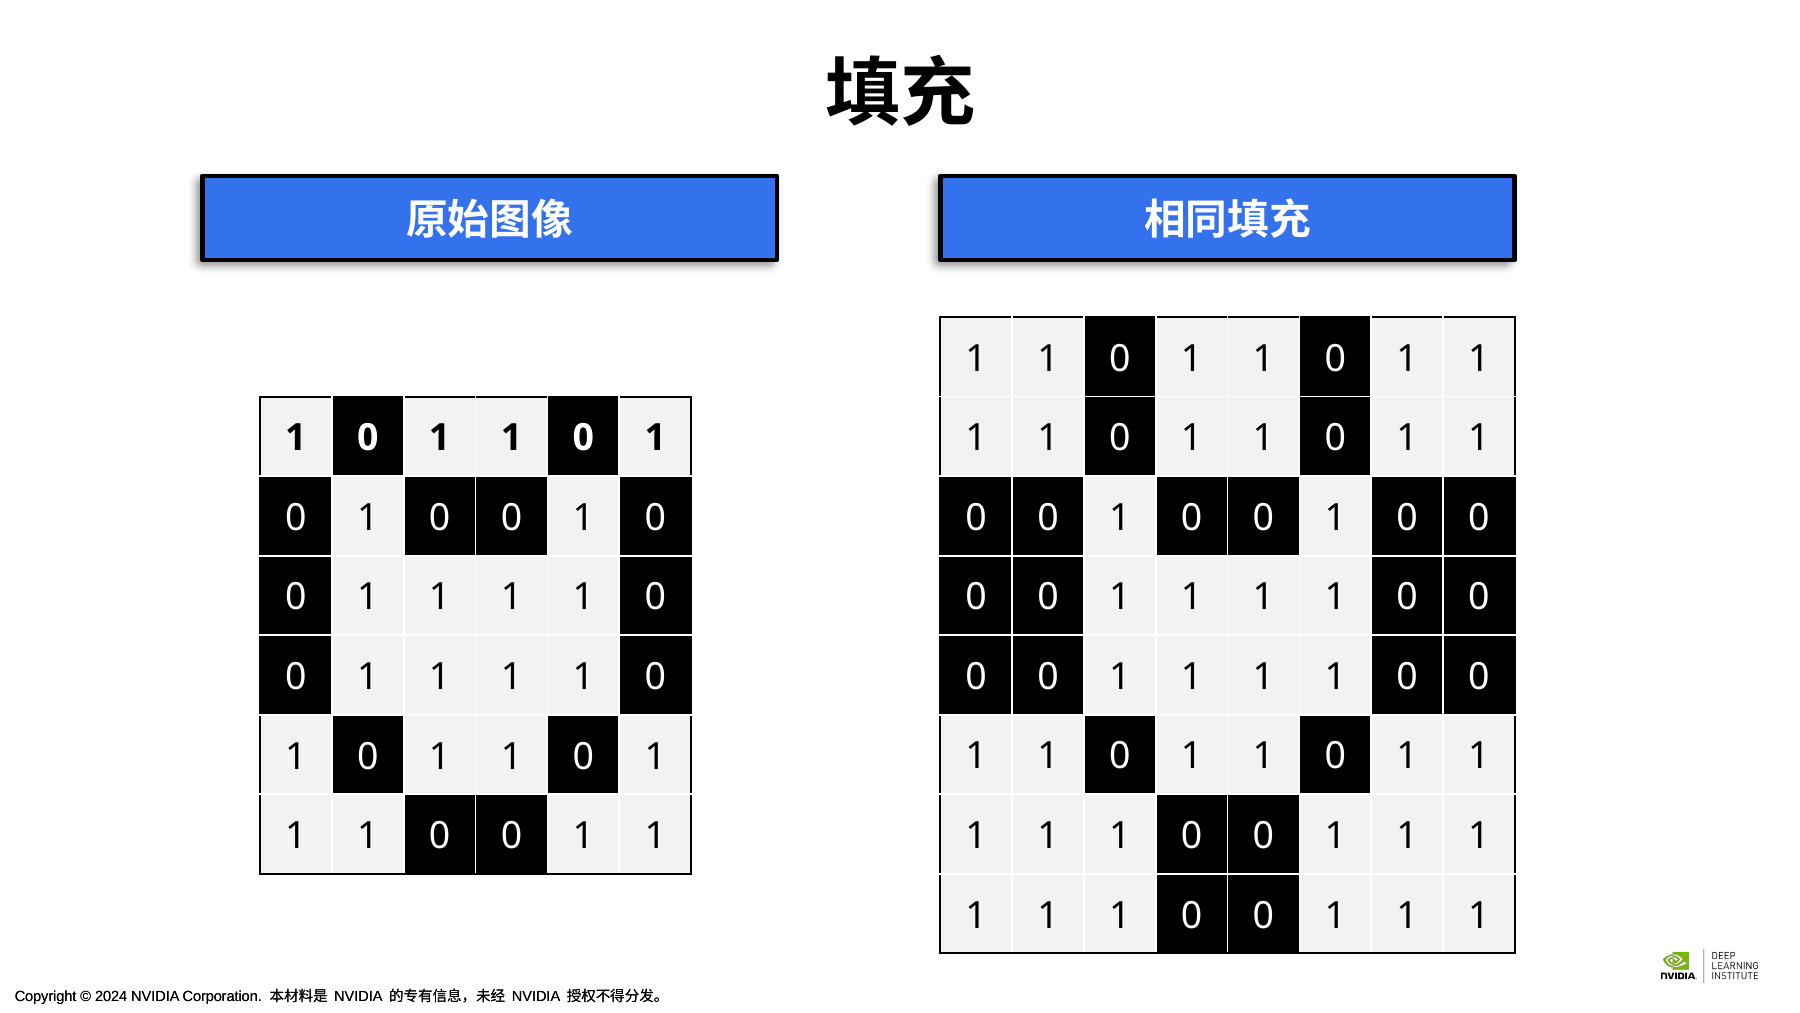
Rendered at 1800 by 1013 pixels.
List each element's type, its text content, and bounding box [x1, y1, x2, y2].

table_cell 1 [261, 716, 331, 793]
table_cell 1 [1372, 795, 1442, 873]
table_cell 0 [476, 477, 547, 555]
table_cell 1 [333, 477, 403, 555]
table_cell 0 [1228, 875, 1299, 952]
picture [1661, 949, 1758, 983]
table_cell 0 [1300, 716, 1370, 793]
table_cell 1 [1372, 397, 1442, 475]
table_cell 0 [1085, 716, 1155, 793]
table_header 1 [1228, 318, 1299, 396]
table_cell 1 [333, 557, 403, 634]
table_cell 0 [1228, 477, 1299, 555]
table_cell 0 [1157, 875, 1227, 952]
table_cell 1 [333, 795, 403, 873]
table_cell 0 [1372, 477, 1442, 555]
table_cell 1 [1300, 477, 1370, 555]
table_header 1 [261, 398, 331, 475]
table_cell 1 [1228, 557, 1299, 634]
table_header 0 [1085, 318, 1155, 396]
table_cell 1 [1085, 636, 1155, 714]
table_cell 0 [620, 557, 690, 634]
table_cell 0 [405, 795, 475, 873]
table_cell 0 [476, 795, 547, 873]
table_cell 1 [261, 795, 331, 873]
table_cell 1 [941, 875, 1011, 952]
table_header 1 [405, 398, 475, 475]
table_cell 1 [941, 716, 1011, 793]
table_cell 0 [1372, 557, 1442, 634]
table_cell 1 [405, 716, 475, 793]
table_header 0 [1300, 318, 1370, 396]
table_cell 1 [1085, 875, 1155, 952]
table_cell 0 [1444, 636, 1514, 714]
table_cell 1 [1157, 636, 1227, 714]
table_cell 0 [941, 477, 1011, 555]
table_cell 0 [1300, 397, 1370, 475]
table_cell 1 [1300, 557, 1370, 634]
table_cell 1 [1300, 875, 1370, 952]
table_cell 1 [941, 795, 1011, 873]
table_header 1 [620, 398, 690, 475]
table_header 1 [1372, 318, 1442, 396]
table_cell 1 [1085, 795, 1155, 873]
text_box 相同填充 [940, 175, 1515, 260]
table_cell 1 [476, 636, 547, 714]
table_header 1 [1013, 318, 1083, 396]
table_cell 1 [1157, 397, 1227, 475]
table_cell 0 [1085, 397, 1155, 475]
table_cell 1 [548, 557, 618, 634]
table_header 1 [1157, 318, 1227, 396]
table_cell 1 [1300, 795, 1370, 873]
table_cell 1 [1444, 397, 1514, 475]
table_header 0 [548, 398, 618, 475]
table_cell 1 [476, 557, 547, 634]
table_cell 1 [548, 795, 618, 873]
table_cell 1 [1444, 875, 1514, 952]
table_cell 1 [405, 557, 475, 634]
table_cell 0 [1013, 477, 1083, 555]
table_cell 1 [1372, 875, 1442, 952]
table_cell 1 [1444, 716, 1514, 793]
table_cell 1 [941, 397, 1011, 475]
table_cell 0 [1444, 557, 1514, 634]
table_cell 0 [1013, 557, 1083, 634]
text_box 填充 [81, 46, 1719, 144]
table_cell 0 [620, 636, 690, 714]
table_cell 0 [1157, 477, 1227, 555]
table_cell 1 [1157, 557, 1227, 634]
table_cell 1 [476, 716, 547, 793]
table_header 1 [1444, 318, 1514, 396]
table_cell 1 [405, 636, 475, 714]
table_cell 1 [1228, 716, 1299, 793]
table_cell 0 [261, 477, 331, 555]
table_cell 1 [548, 477, 618, 555]
table_cell 0 [261, 636, 331, 714]
table_cell 0 [941, 557, 1011, 634]
table_cell 1 [620, 795, 690, 873]
text_box 原始图像 [202, 175, 777, 260]
table_cell 1 [548, 636, 618, 714]
table_cell 1 [1300, 636, 1370, 714]
table_cell 1 [1013, 795, 1083, 873]
table_cell 0 [1013, 636, 1083, 714]
table_cell 1 [1013, 875, 1083, 952]
table_cell 0 [333, 716, 403, 793]
table_cell 1 [1228, 397, 1299, 475]
table_header 0 [333, 398, 403, 475]
table_cell 0 [1444, 477, 1514, 555]
table_cell 1 [1157, 716, 1227, 793]
table_cell 0 [548, 716, 618, 793]
table_cell 1 [1013, 716, 1083, 793]
table_cell 0 [1157, 795, 1227, 873]
table_cell 0 [405, 477, 475, 555]
table_cell 0 [1228, 795, 1299, 873]
table_cell 1 [1372, 716, 1442, 793]
table_cell 0 [620, 477, 690, 555]
table_cell 0 [261, 557, 331, 634]
table_header 1 [941, 318, 1011, 396]
table_cell 0 [941, 636, 1011, 714]
table_cell 1 [1444, 795, 1514, 873]
table_cell 1 [1085, 477, 1155, 555]
table_cell 1 [1228, 636, 1299, 714]
table_cell 1 [333, 636, 403, 714]
table_header 1 [476, 398, 547, 475]
table_cell 1 [1013, 397, 1083, 475]
table_cell 1 [620, 716, 690, 793]
table_cell 1 [1085, 557, 1155, 634]
table_cell 0 [1372, 636, 1442, 714]
